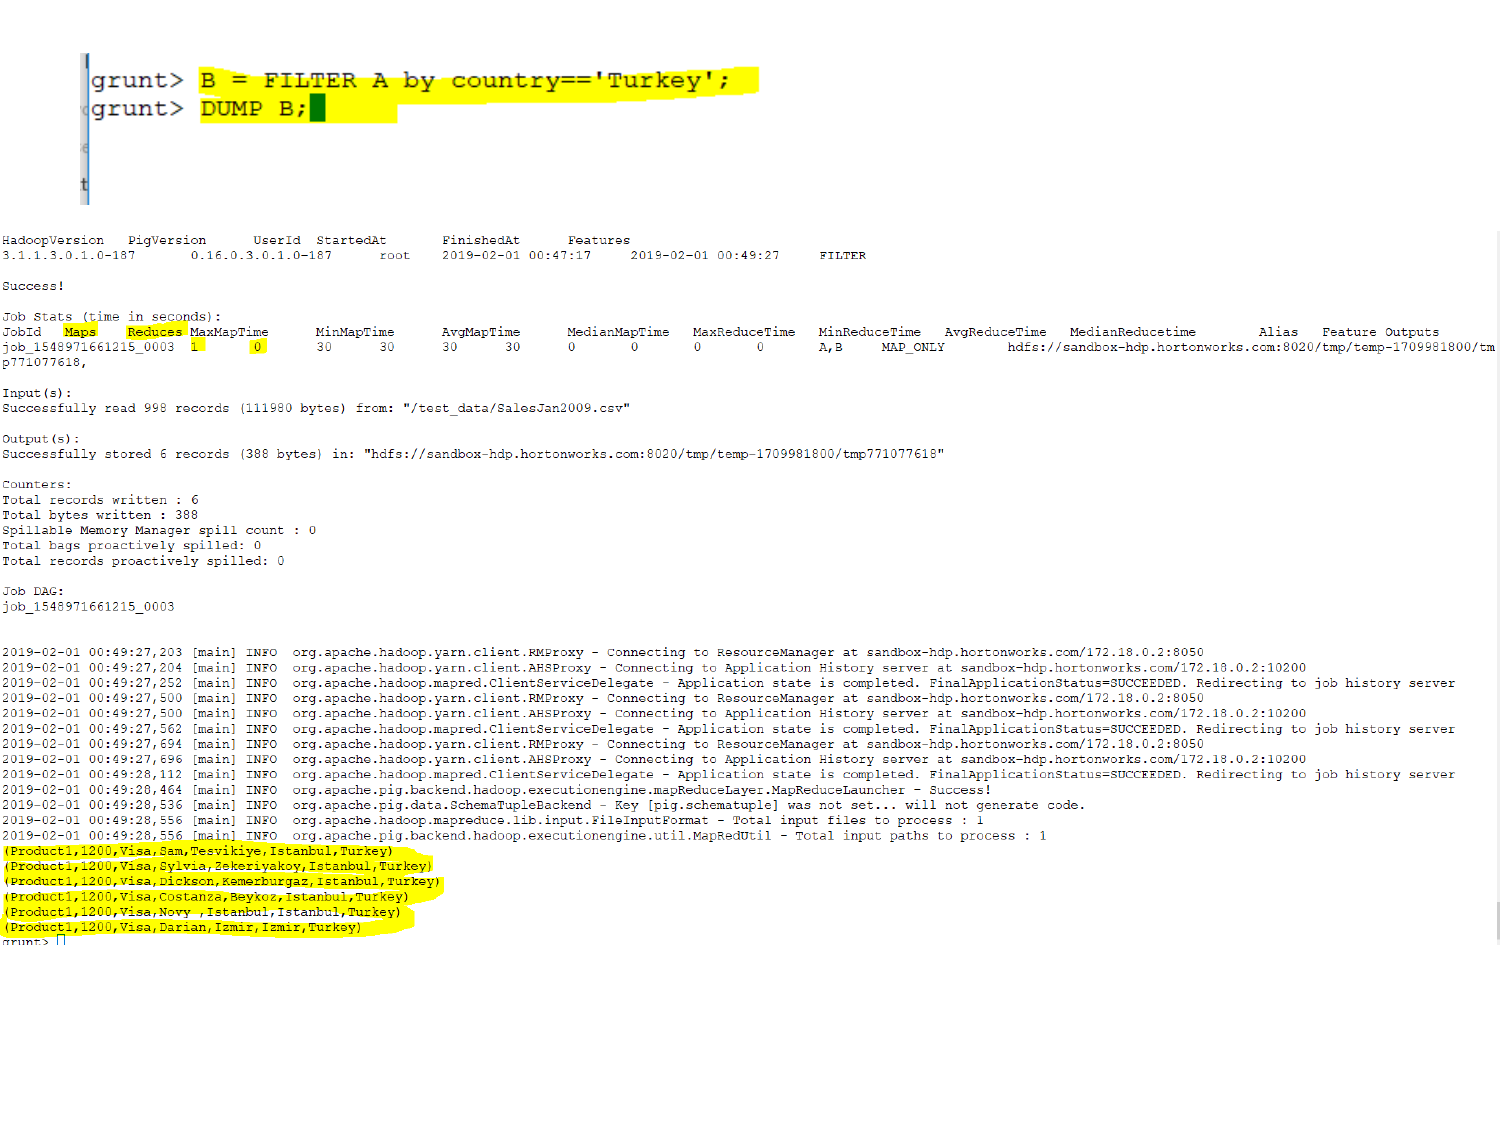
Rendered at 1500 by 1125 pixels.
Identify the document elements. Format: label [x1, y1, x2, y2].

picture [0, 231, 1500, 945]
picture [80, 53, 933, 206]
